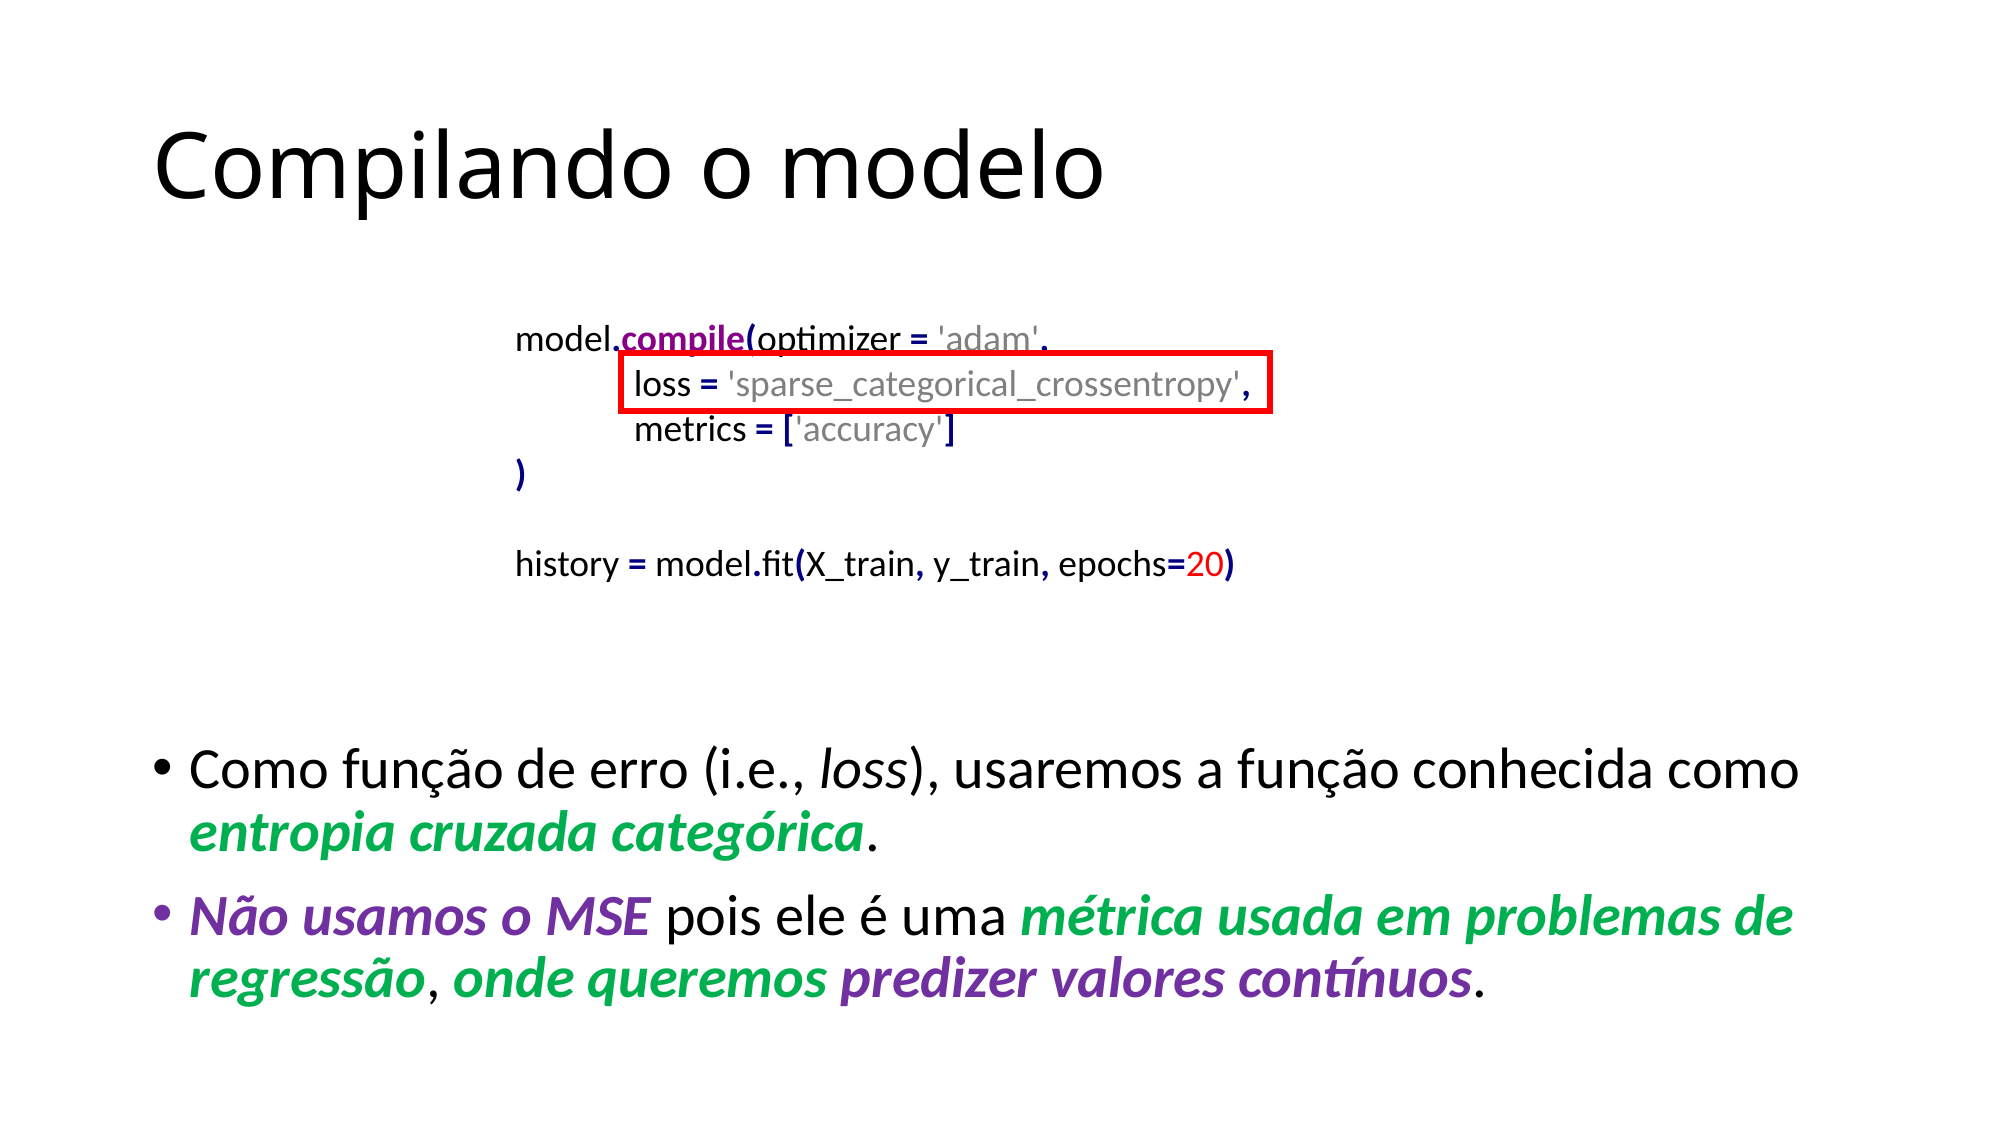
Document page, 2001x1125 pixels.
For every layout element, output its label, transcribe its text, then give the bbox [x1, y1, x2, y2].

title Compilando o modelo [137, 59, 1863, 278]
text_box model.compile(optimizer = 'adam', loss = 'sparse_categorical_crossentropy', metrics = ['accuracy'] ) history = model.fit(X_train, y_train, epochs=20) [500, 306, 1500, 592]
text_box [620, 352, 1271, 412]
list Como função de erro (i.e., loss), usaremos a função conhecida como entropia cruzada categórica. Não usamos o MSE pois ele é uma métrica usada em problemas de regressão, onde queremos predizer valores contínuos. [137, 730, 1983, 1125]
